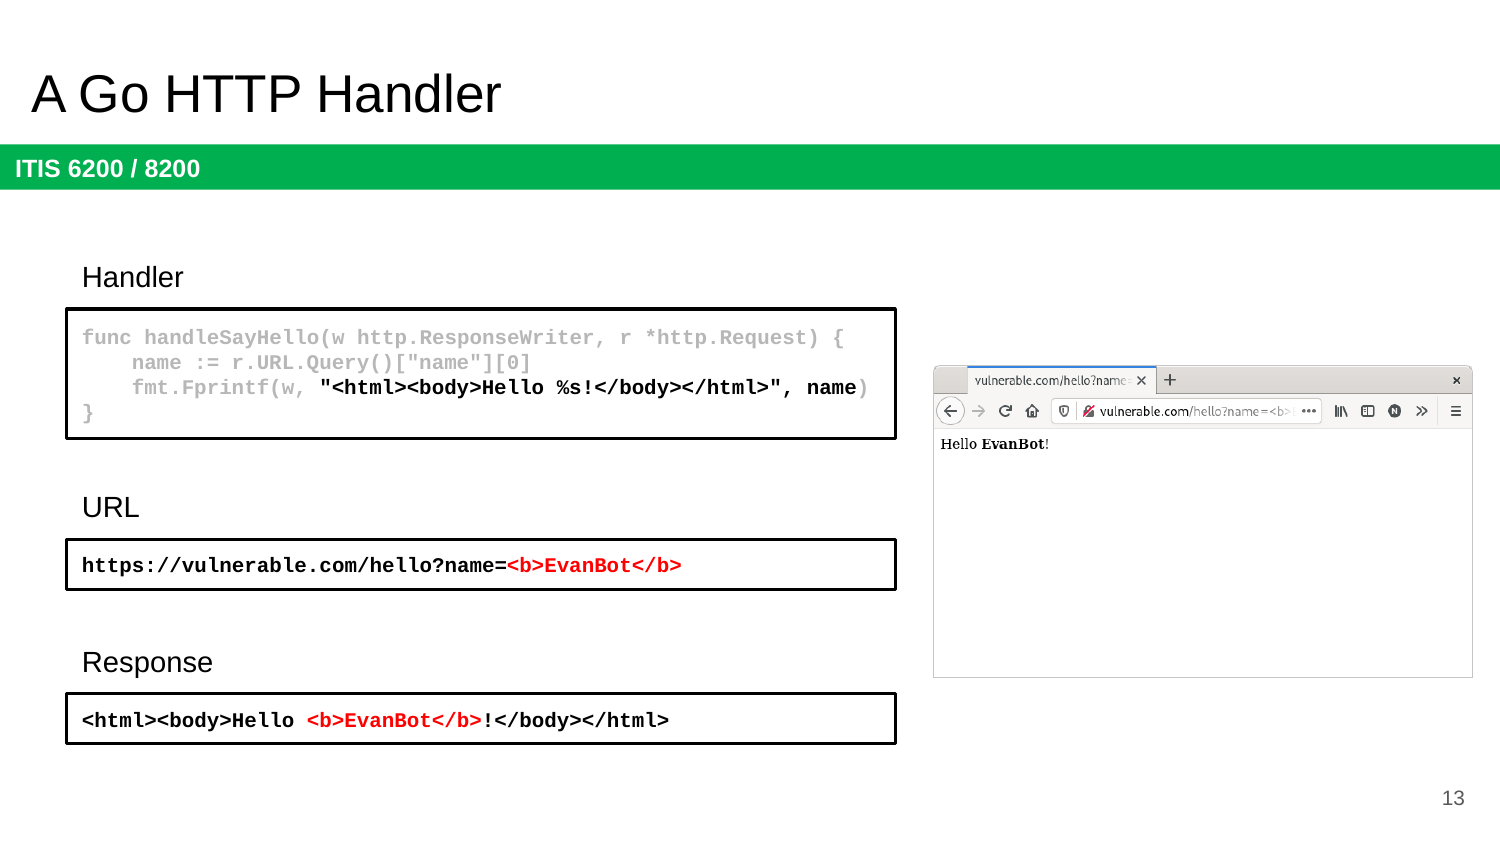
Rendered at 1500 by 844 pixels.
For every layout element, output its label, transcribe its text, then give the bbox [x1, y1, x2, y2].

text_box URL [66, 473, 225, 539]
text_box Handler [66, 243, 225, 309]
picture [925, 359, 1481, 686]
text_box https://vulnerable.com/hello?name=<b>EvanBot</b> [66, 539, 896, 590]
text_box Response [66, 627, 248, 693]
slide_number 13 [1389, 764, 1480, 830]
text_box <html><body>Hello <b>EvanBot</b>!</body></html> [66, 693, 896, 744]
title A Go HTTP Handler [16, 44, 1415, 139]
text_box func handleSayHello(w http.ResponseWriter, r *http.Request) { name := r.URL.Query()["name"][0] fmt.Fprintf(w, "<html><body>Hello %s!</body></html>", name) } [66, 309, 896, 439]
